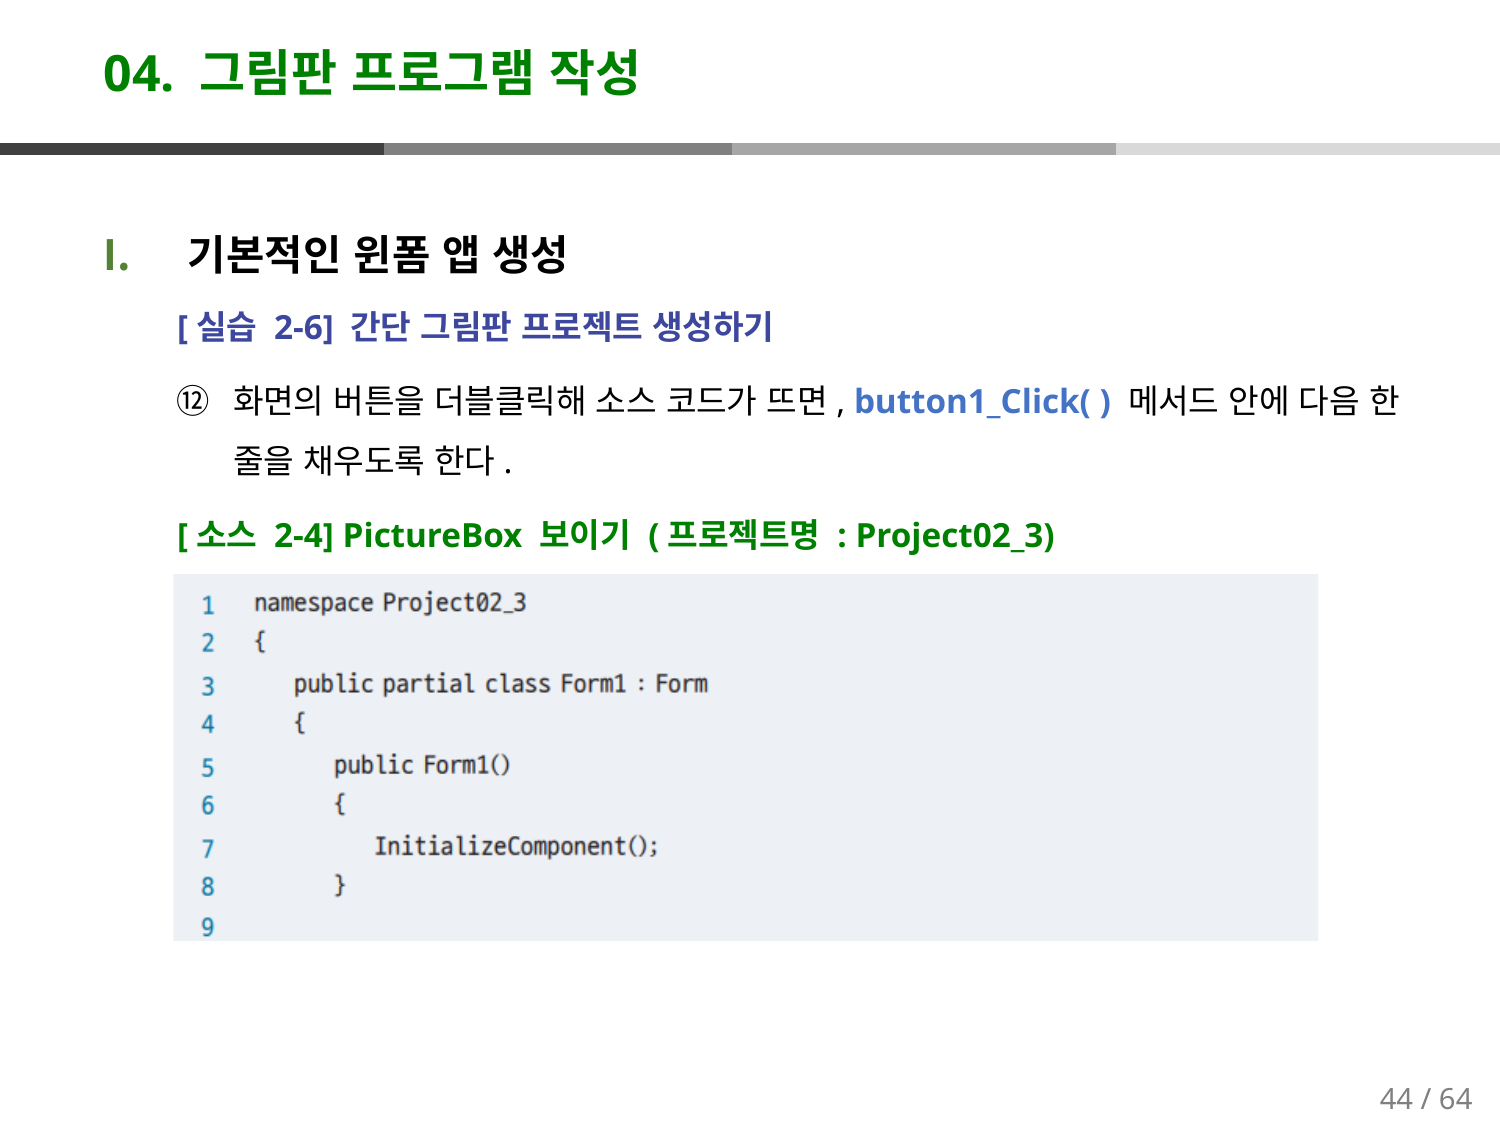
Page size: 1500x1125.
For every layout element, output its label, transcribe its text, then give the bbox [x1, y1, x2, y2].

picture [169, 574, 1319, 941]
title 04. 그림판 프로그램 작성 [88, 30, 1400, 121]
list 기본적인 윈폼 앱 생성 [실습 2-6] 간단 그림판 프로젝트 생성하기 화면의 버튼을 더블클릭해 소스 코드가 뜨면, button1_Click( ) 메서드 안에 다음 한 줄을 채우도록 한다. [소스 2-4] PictureBox 보이기 (프로젝트명 : Project02_3) [88, 196, 1471, 1083]
